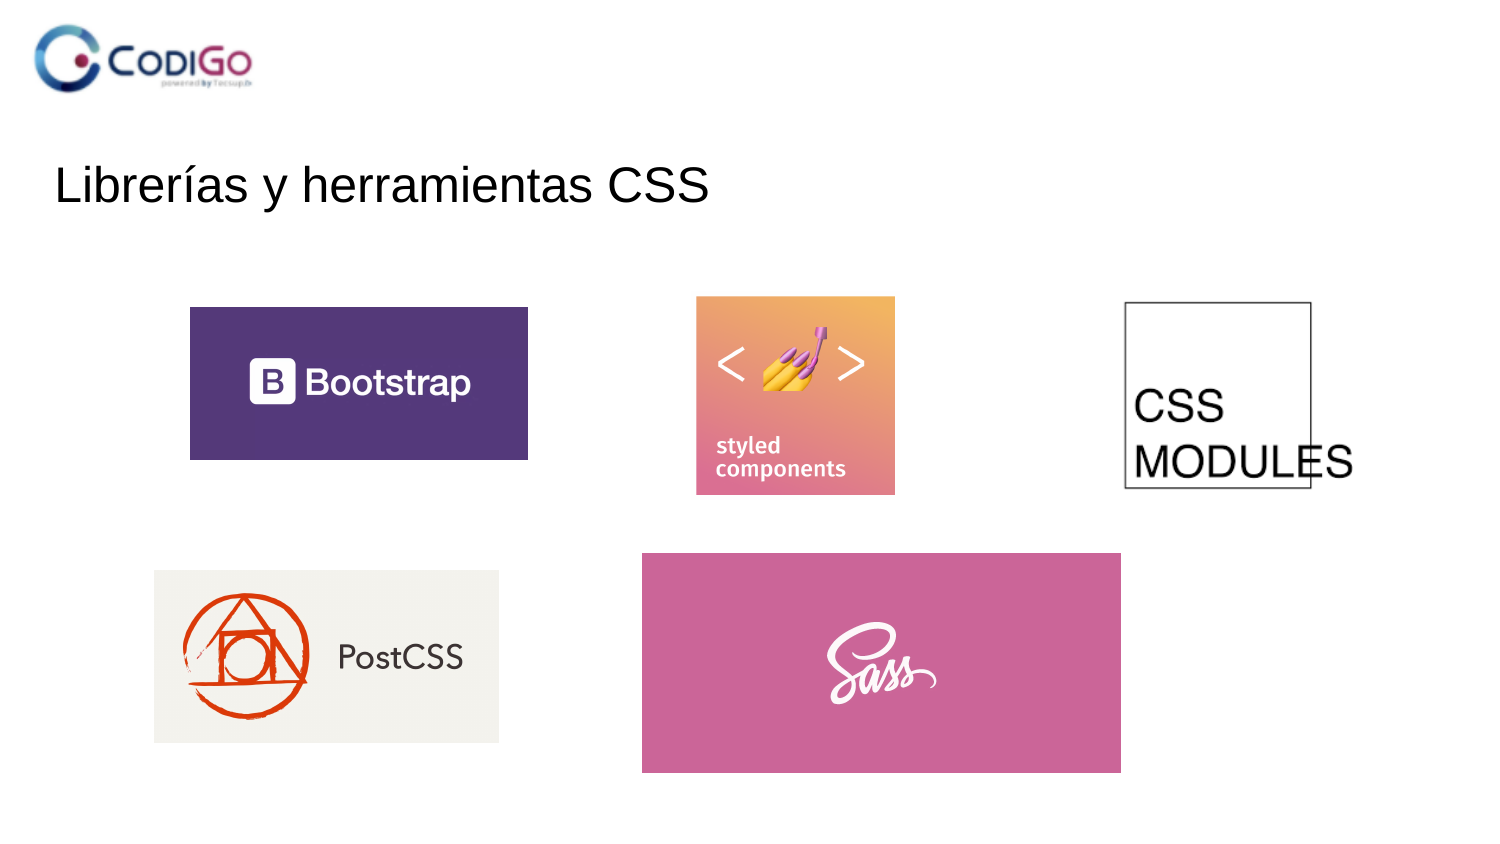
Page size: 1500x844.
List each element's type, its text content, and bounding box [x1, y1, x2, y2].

picture [1105, 262, 1372, 530]
text_box Librerías y herramientas CSS [39, 137, 1446, 238]
picture [27, 8, 261, 98]
picture [189, 307, 529, 460]
picture [642, 553, 1121, 773]
picture [154, 569, 500, 743]
picture [690, 291, 900, 501]
